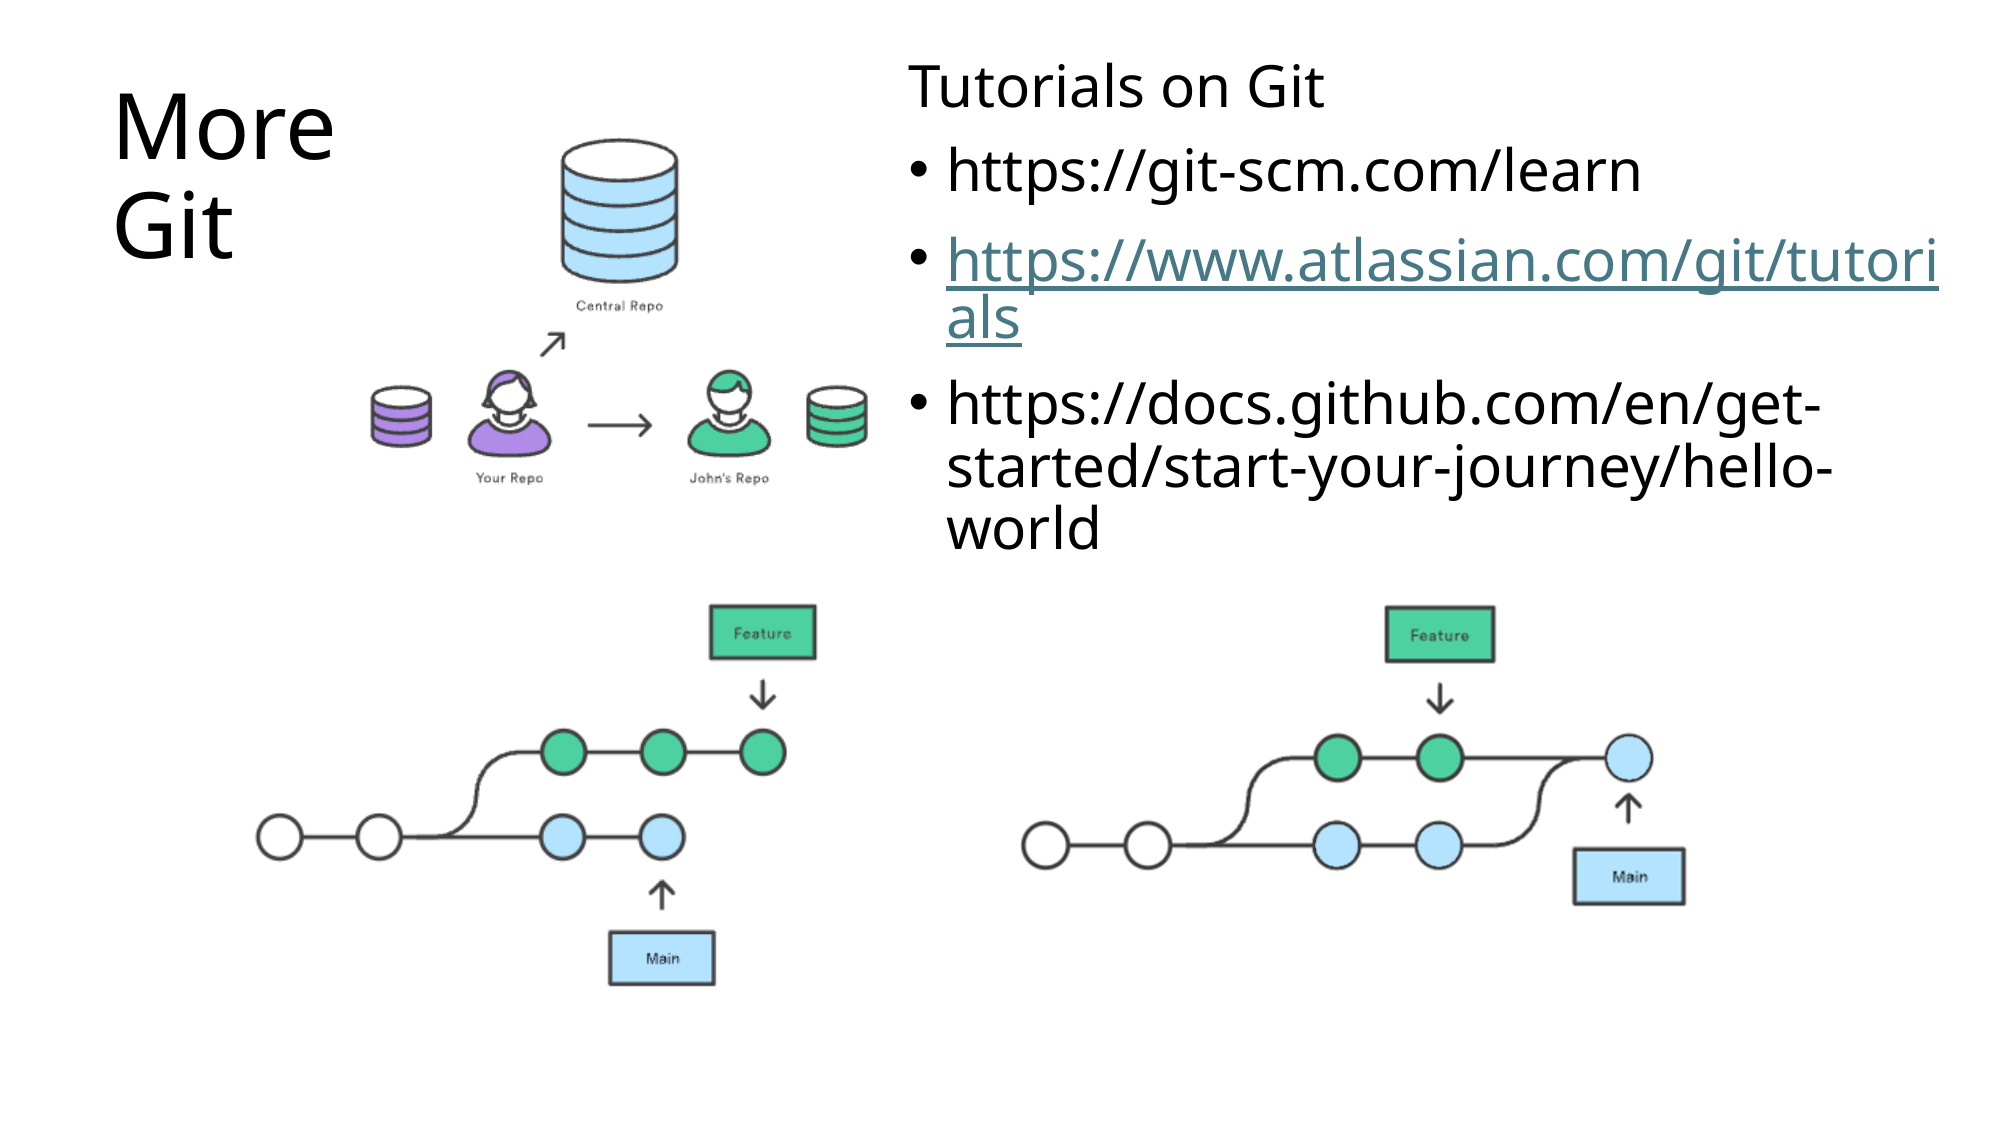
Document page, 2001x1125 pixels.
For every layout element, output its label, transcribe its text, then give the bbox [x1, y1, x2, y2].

picture [999, 591, 1706, 1029]
picture [220, 591, 848, 1003]
picture [326, 132, 894, 508]
list Tutorials on Git https://git-scm.com/learn https://www.atlassian.com/git/tutorials https://docs.github.com/en/get-started/start-your-journey/hello-world [893, 49, 1958, 479]
title More Git [96, 38, 496, 320]
